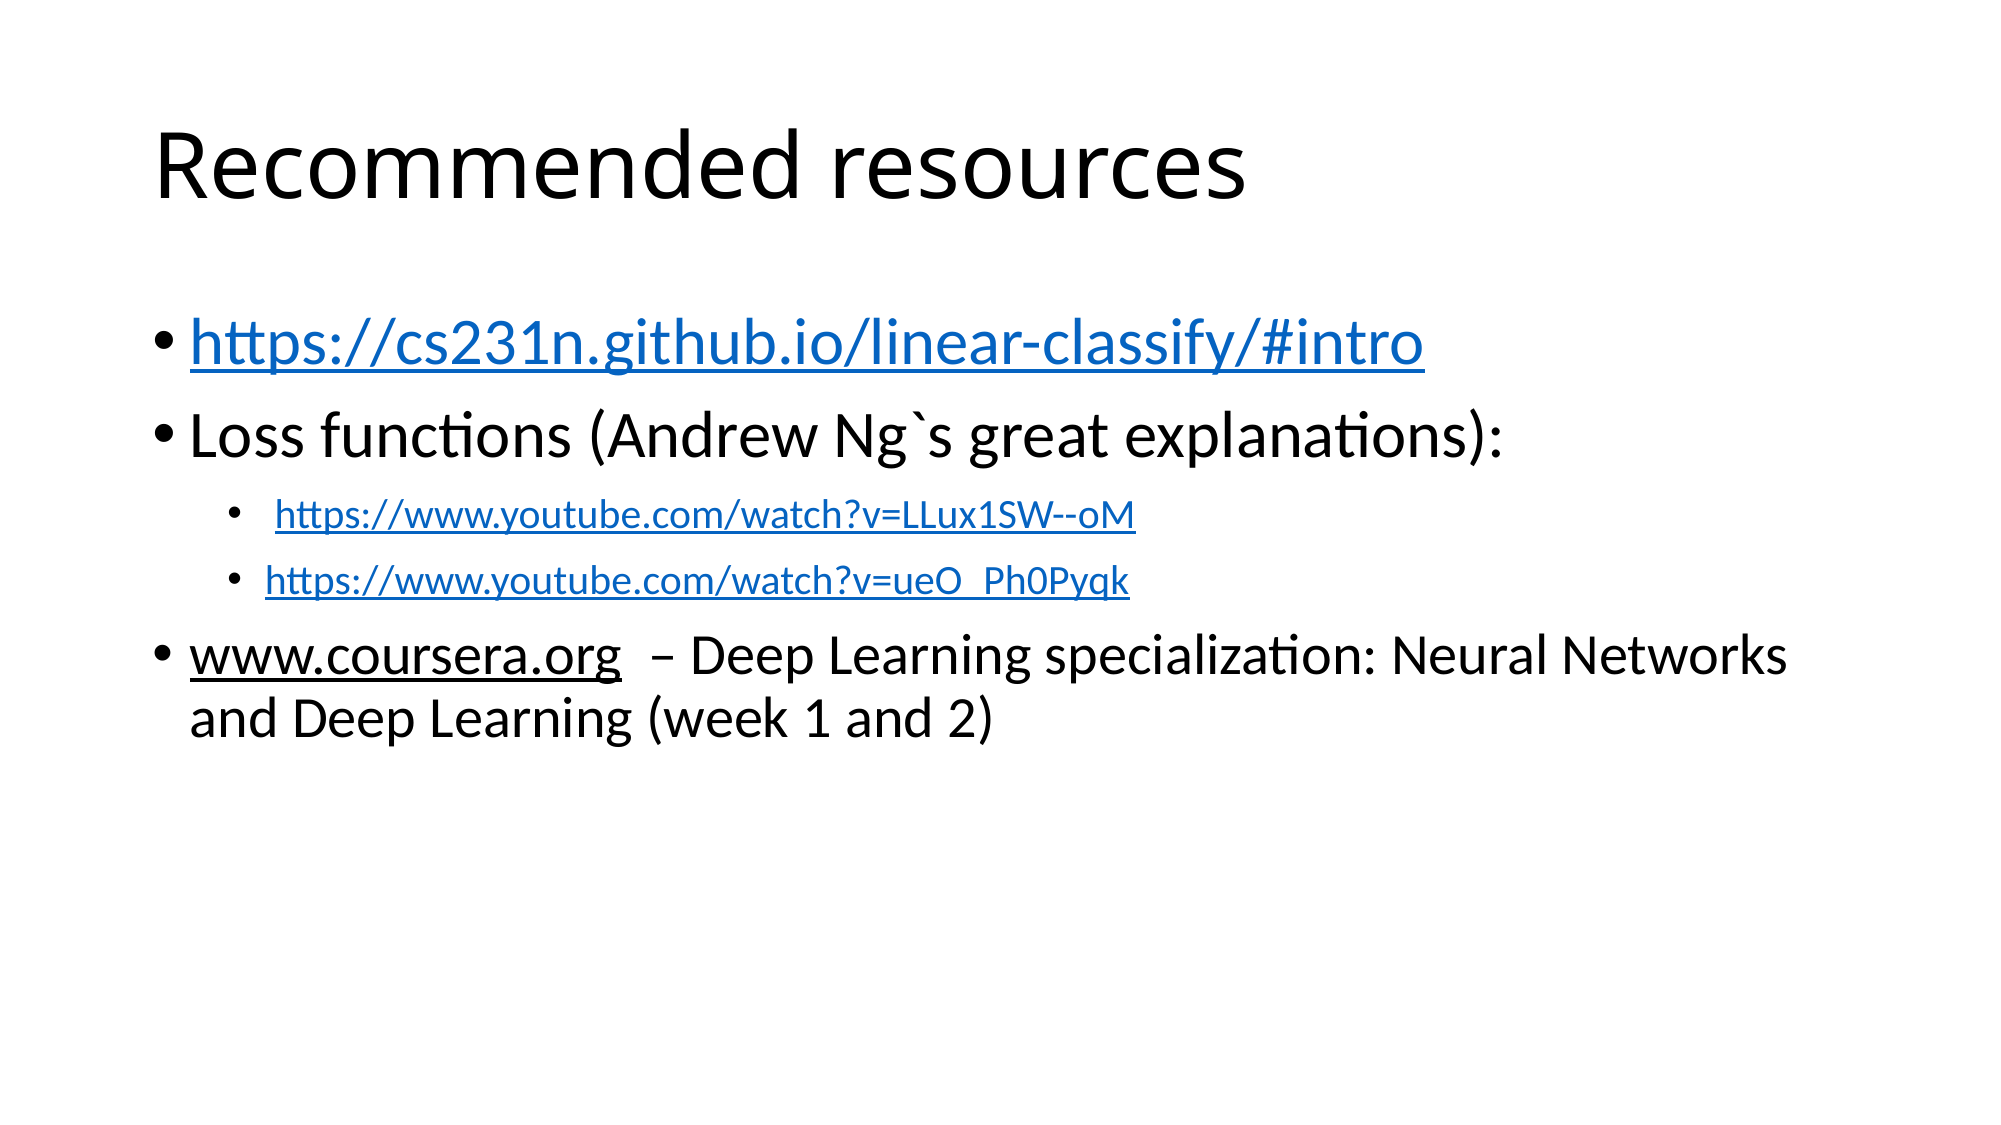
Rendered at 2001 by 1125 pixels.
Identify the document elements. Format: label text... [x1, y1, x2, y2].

list https://cs231n.github.io/linear-classify/#intro Loss functions (Andrew Ng`s great explanations): https://www.youtube.com/watch?v=LLux1SW--oM https://www.youtube.com/watch?v=ueO_Ph0Pyqk www.coursera.org – Deep Learning specialization: Neural Networks and Deep Learning (week 1 and 2) [137, 299, 1863, 1014]
title Recommended resources [137, 59, 1863, 278]
